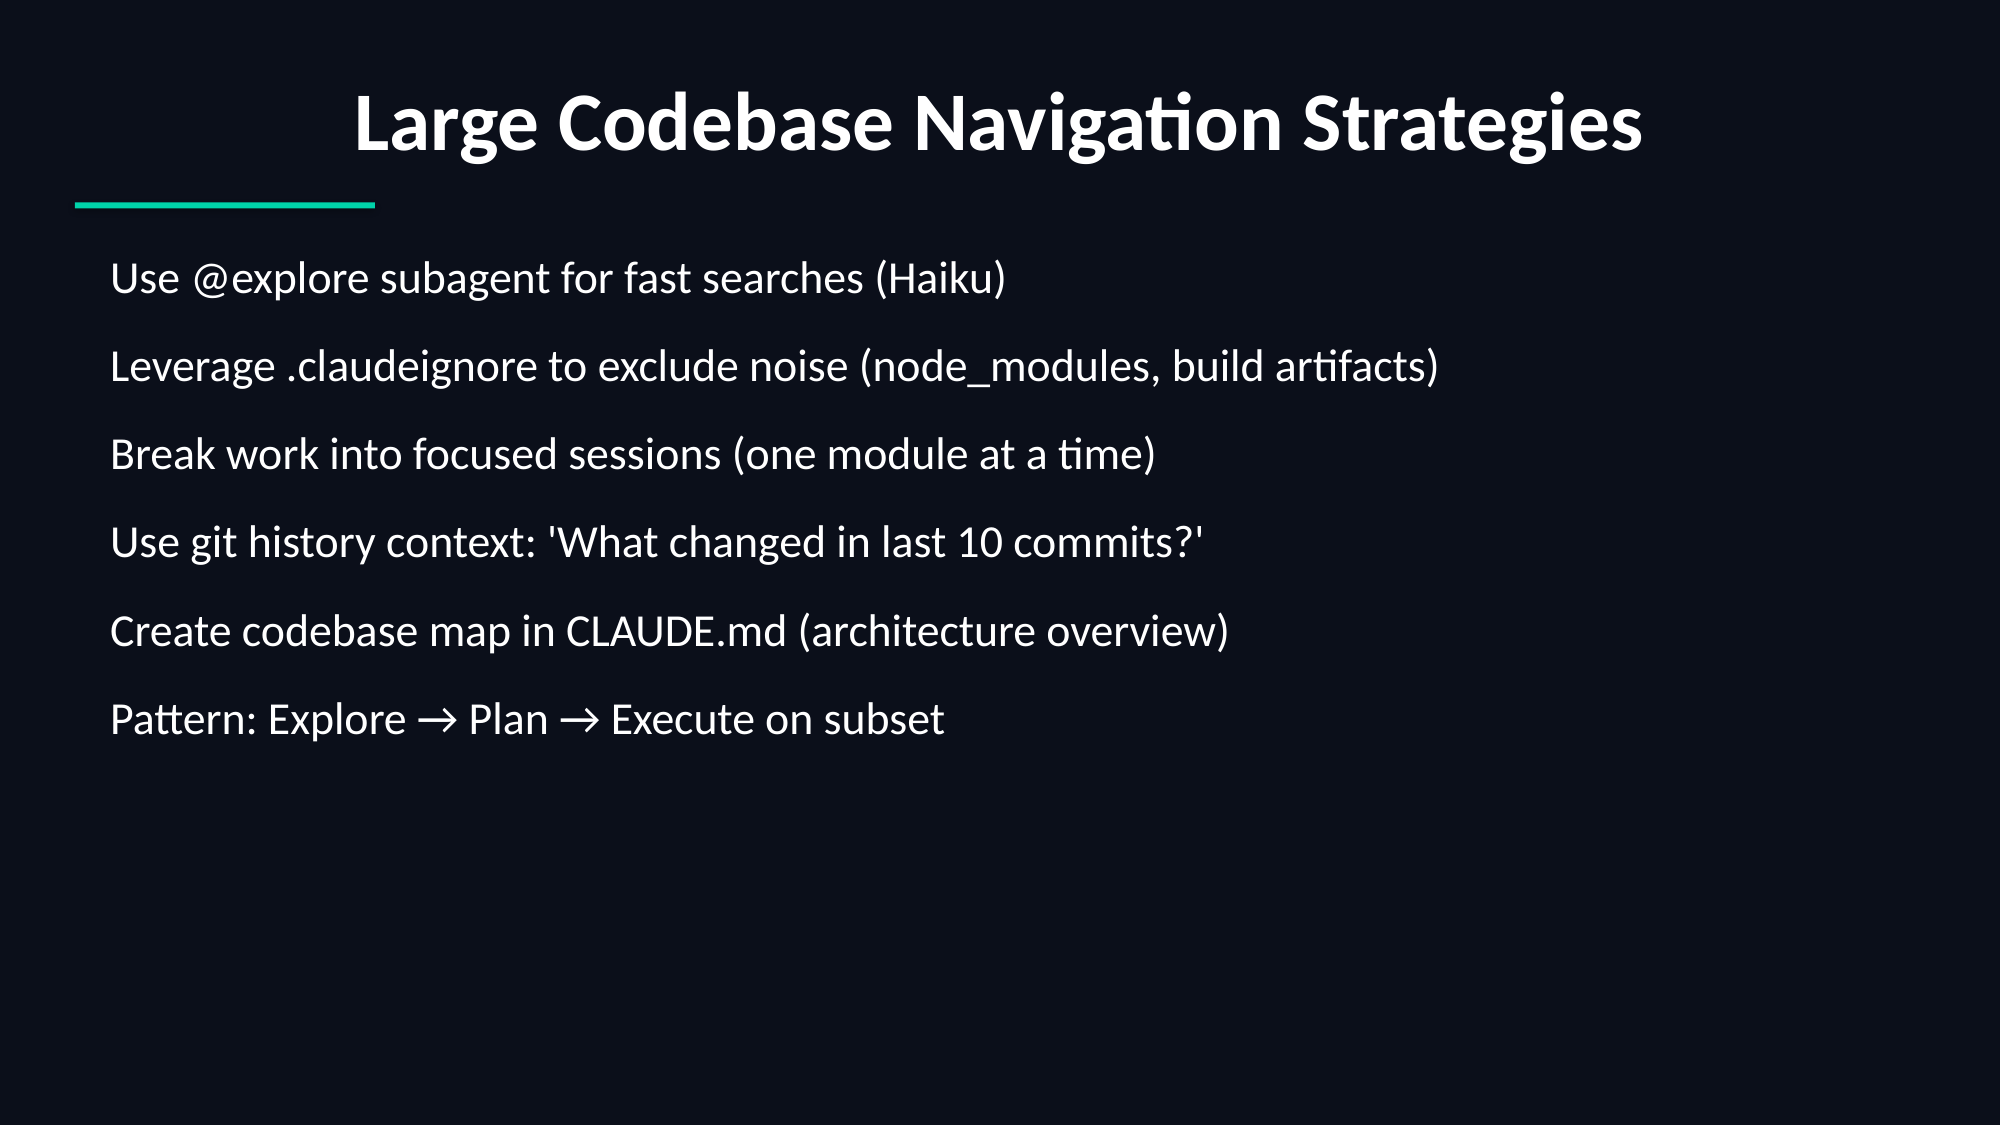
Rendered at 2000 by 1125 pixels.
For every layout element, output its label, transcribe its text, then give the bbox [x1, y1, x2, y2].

text_box Large Codebase Navigation Strategies [339, 60, 1660, 175]
text_box [74, 202, 376, 209]
text_box Use @explore subagent for fast searches (Haiku) Leverage .claudeignore to exclude noise (node_modules, build artifacts) Break work into focused sessions (one module at a time) Use git history context: 'What changed in last 10 commits?' Create codebase map in CLAUDE.md (architecture overview) Pattern: Explore → Plan → Execute on subset [74, 239, 1925, 752]
